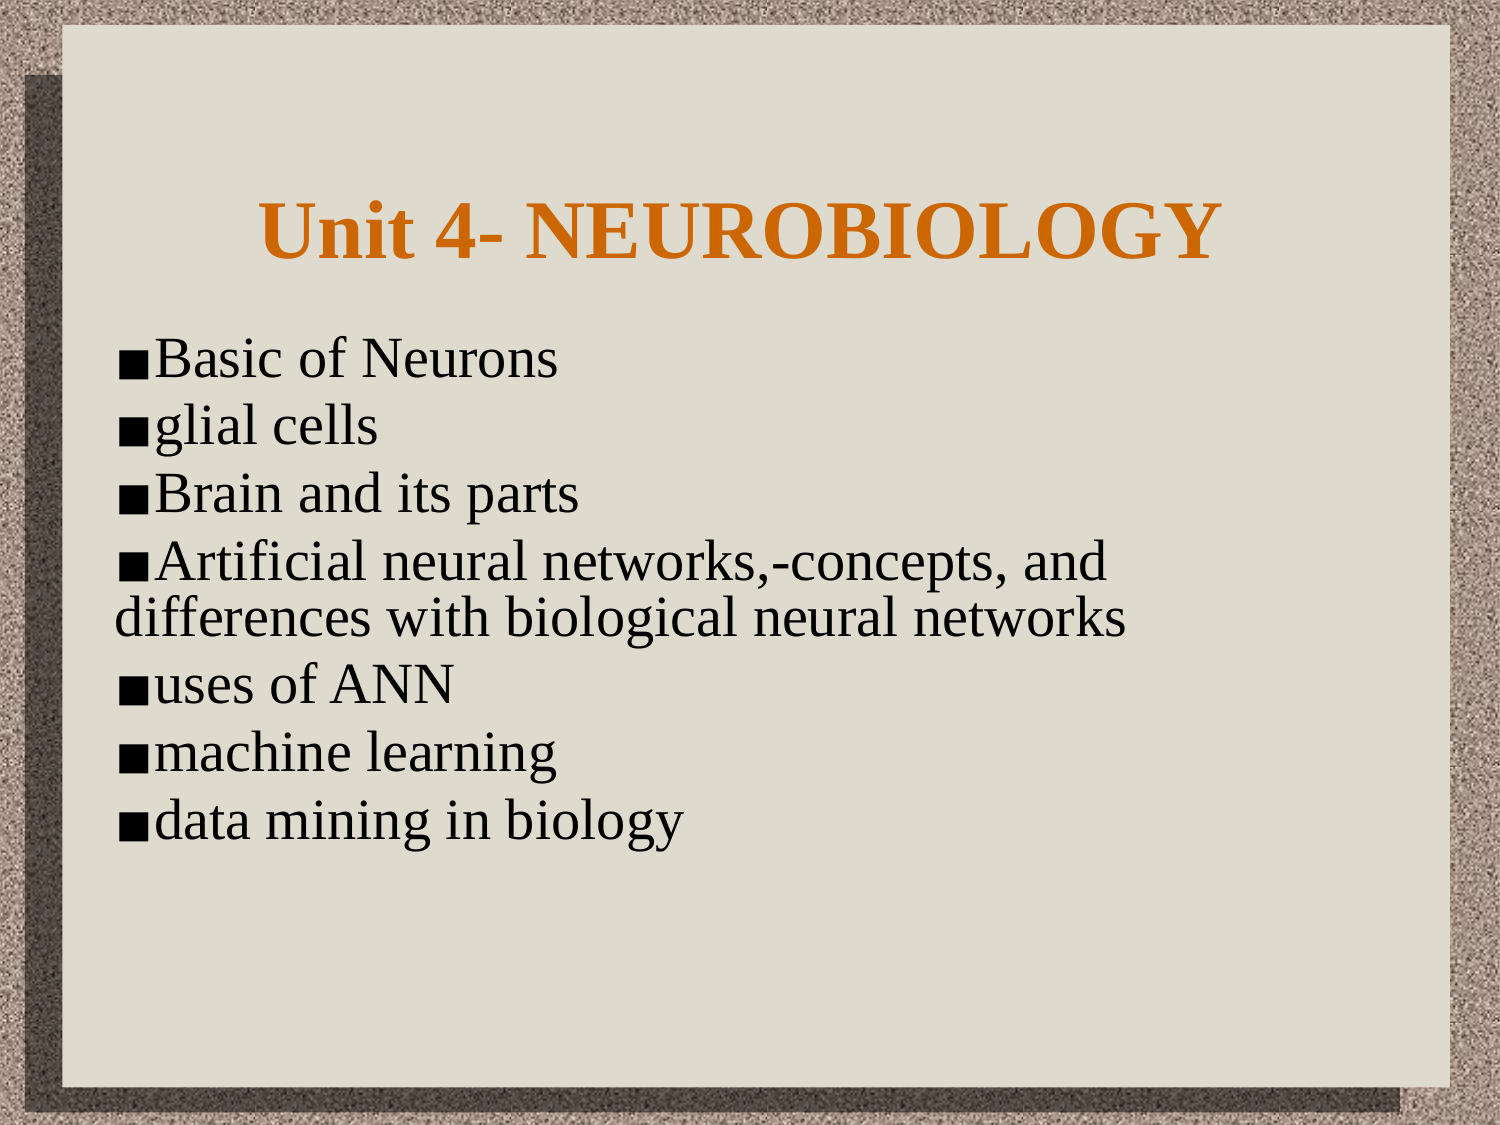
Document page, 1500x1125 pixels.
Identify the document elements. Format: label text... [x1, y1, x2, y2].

title Unit 4- NEUROBIOLOGY [112, 174, 1388, 275]
subtitle Basic of Neurons glial cells Brain and its parts Artificial neural networks,-concepts, and differences with biological neural networks uses of ANN machine learning data mining in biology [99, 324, 1375, 1013]
picture [0, 0, 1500, 1125]
